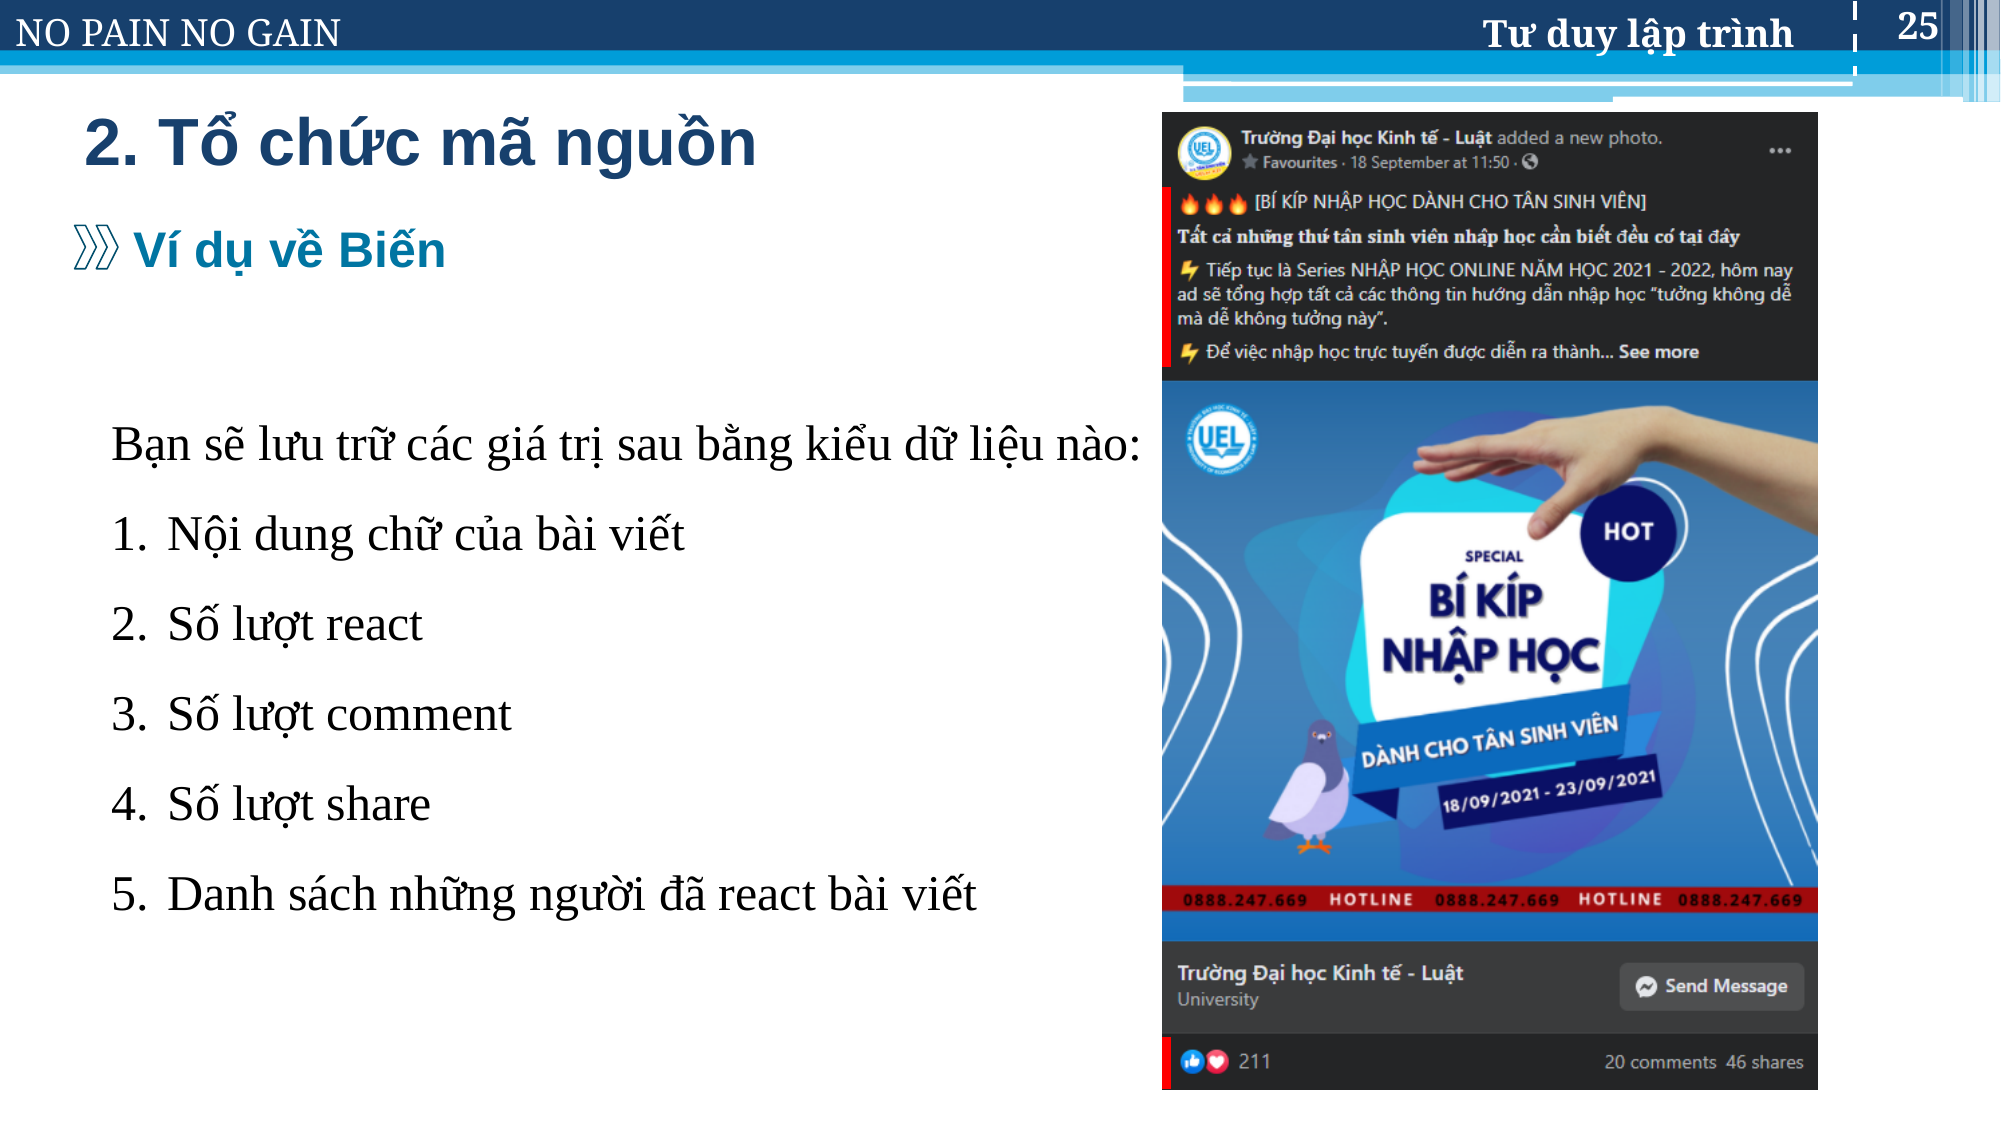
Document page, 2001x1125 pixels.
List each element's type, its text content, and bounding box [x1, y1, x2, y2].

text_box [74, 202, 937, 278]
title 2. Tổ chức mã nguồn [69, 74, 1837, 203]
slide_number 25 [1833, 0, 1955, 61]
picture [1162, 112, 1818, 1090]
text_box Bạn sẽ lưu trữ các giá trị sau bằng kiểu dữ liệu nào: Nội dung chữ của bài viết Số lượt react Số lượt comment Số lượt share Danh sách những người đã react bài viết [96, 373, 1157, 929]
